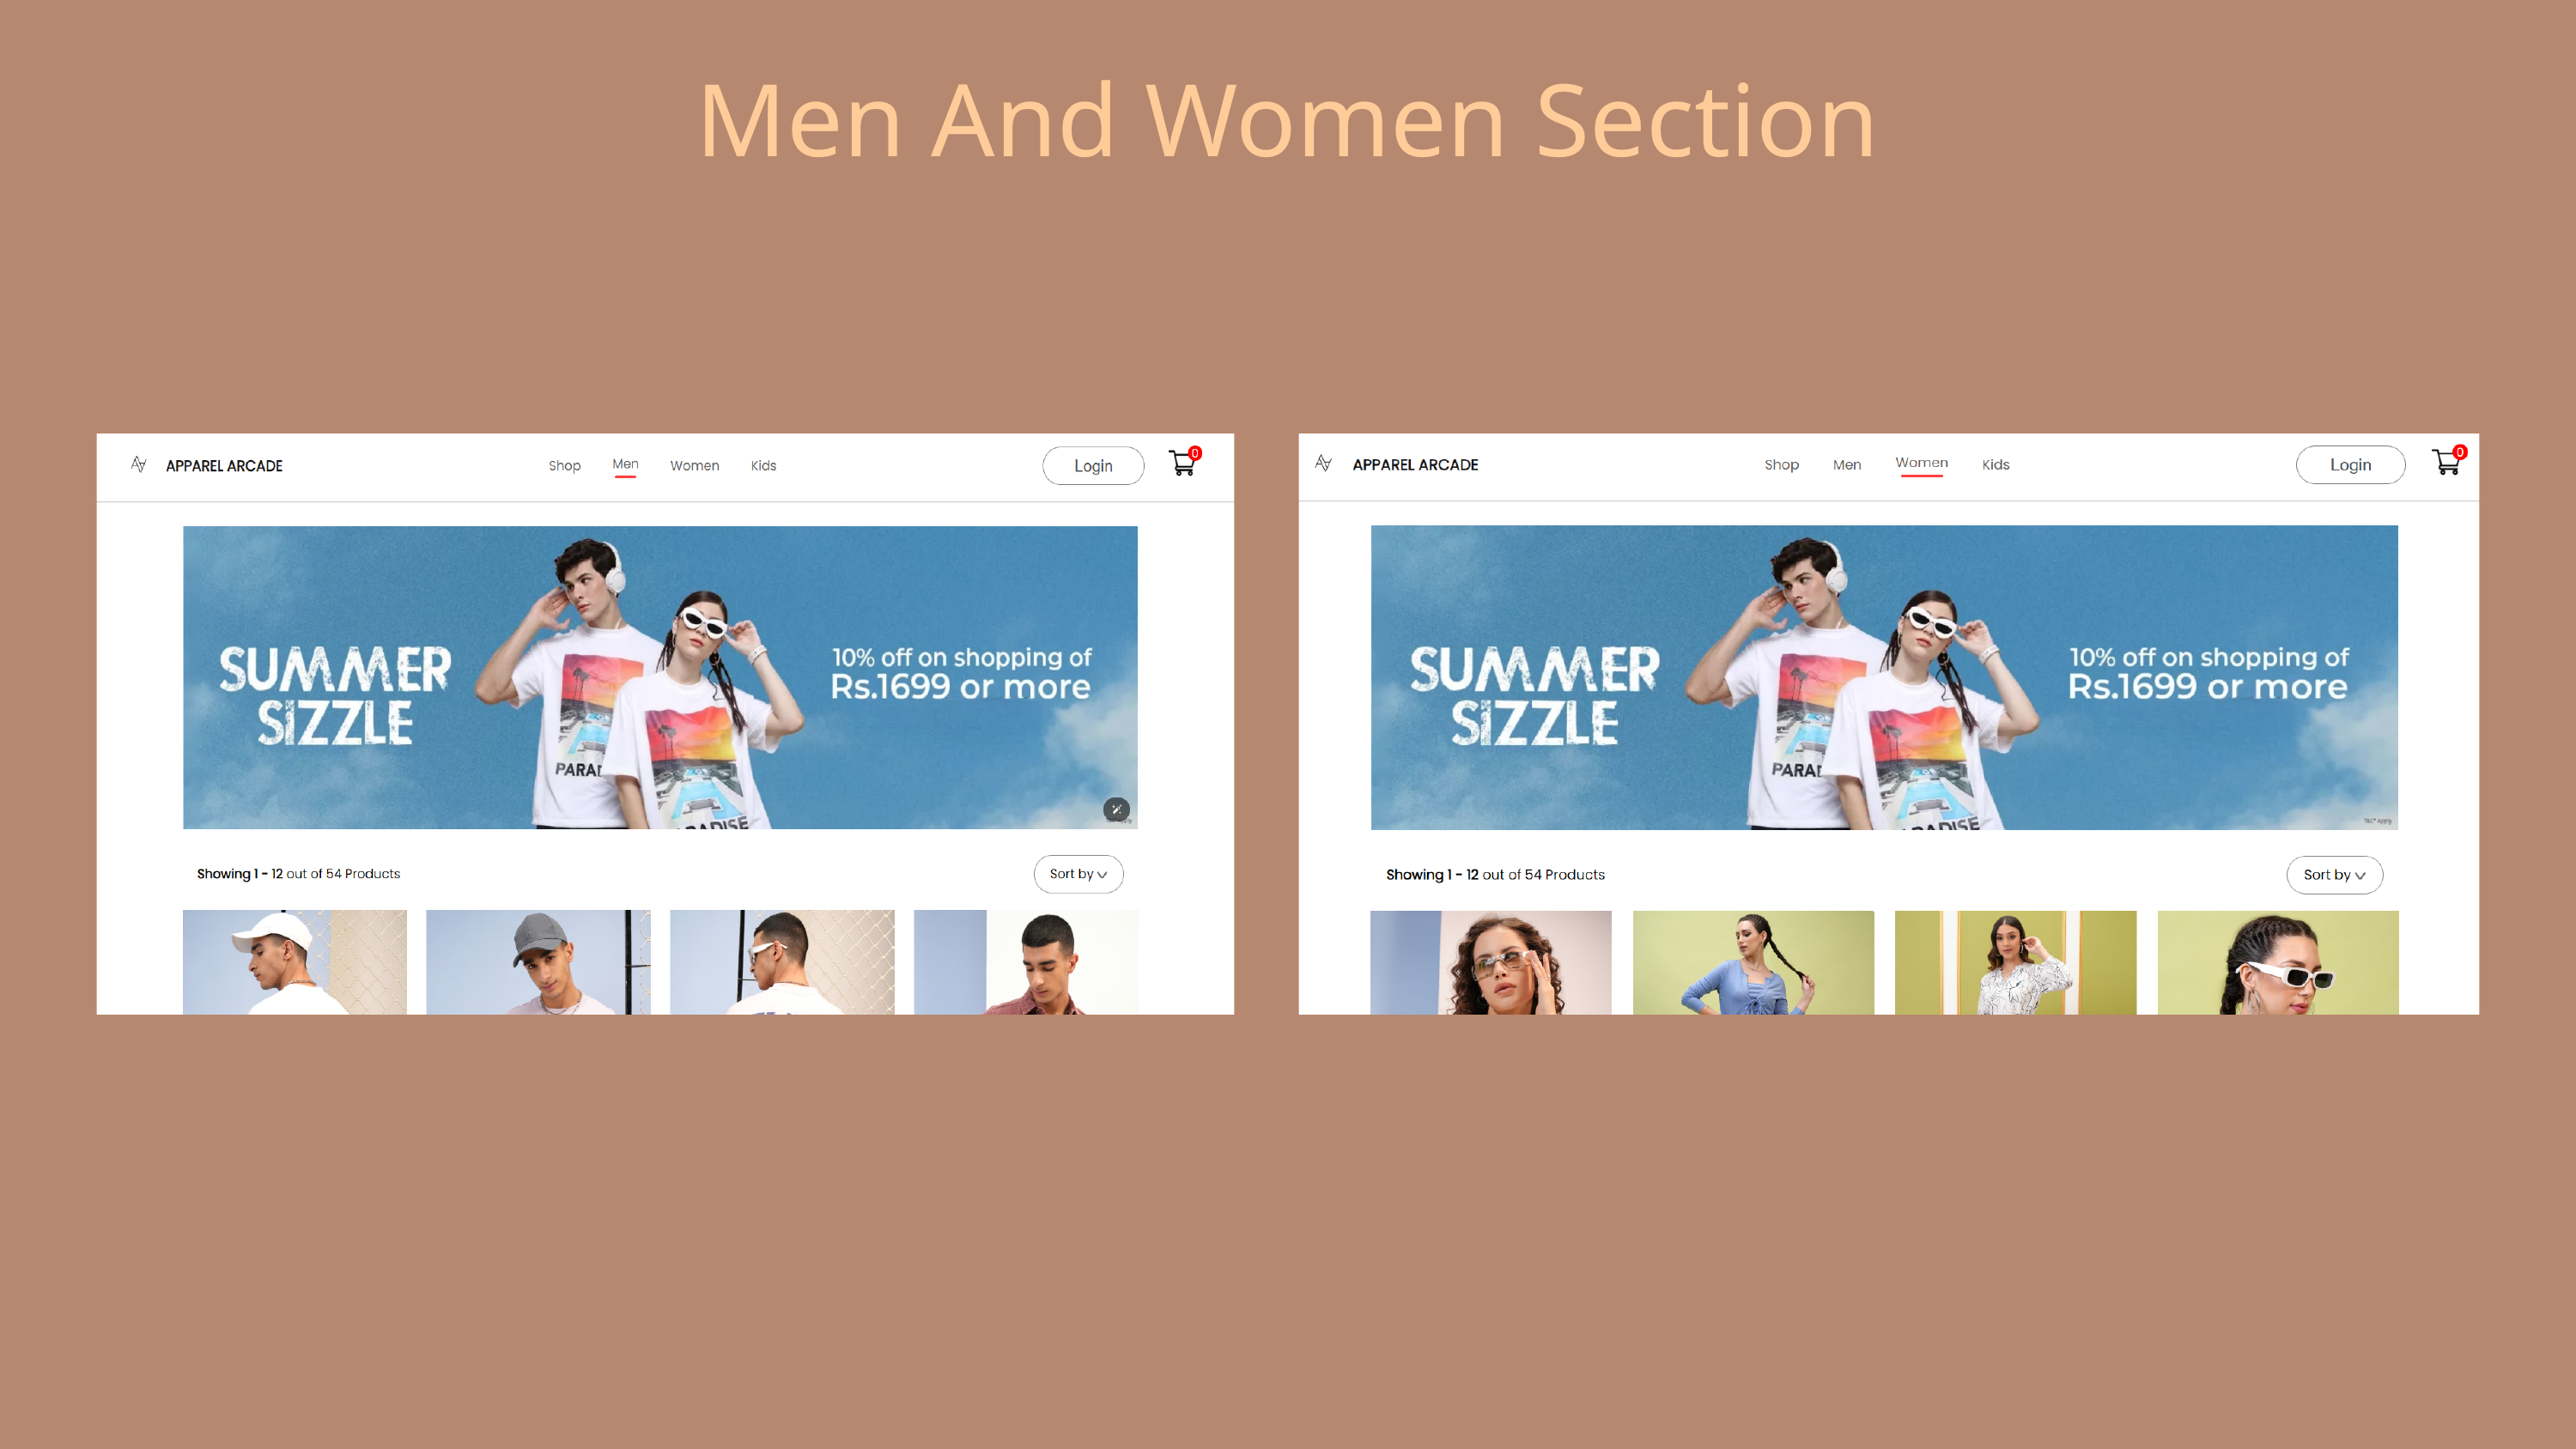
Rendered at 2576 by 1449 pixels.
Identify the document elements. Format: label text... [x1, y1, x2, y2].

picture [1298, 433, 2480, 1016]
picture [96, 433, 1235, 1016]
text_box Men And Women Section [494, 27, 2082, 178]
